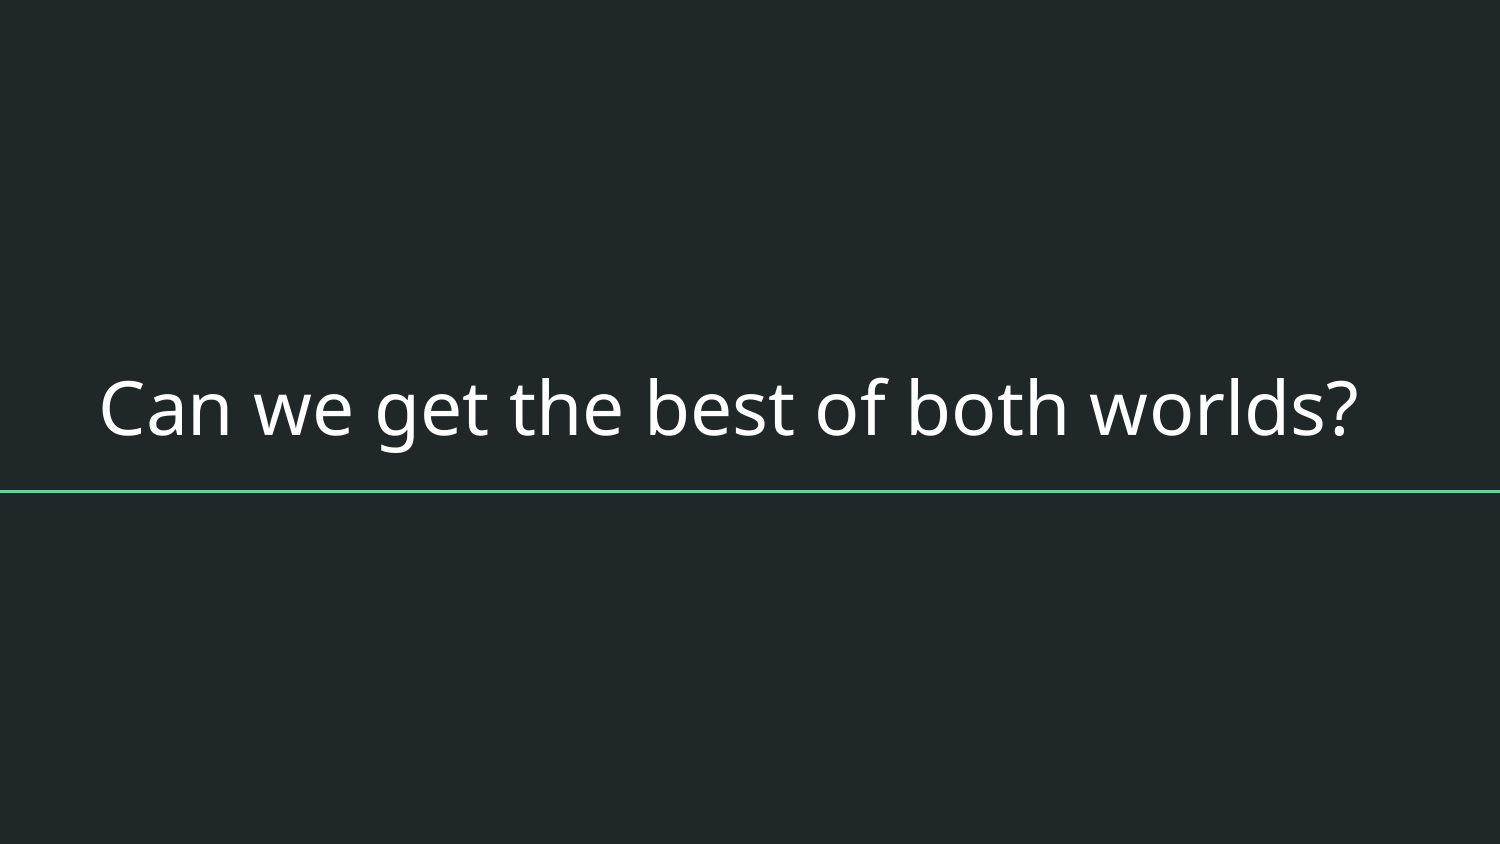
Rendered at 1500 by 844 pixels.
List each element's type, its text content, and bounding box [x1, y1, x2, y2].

title Can we get the best of both worlds? [83, 337, 1417, 466]
